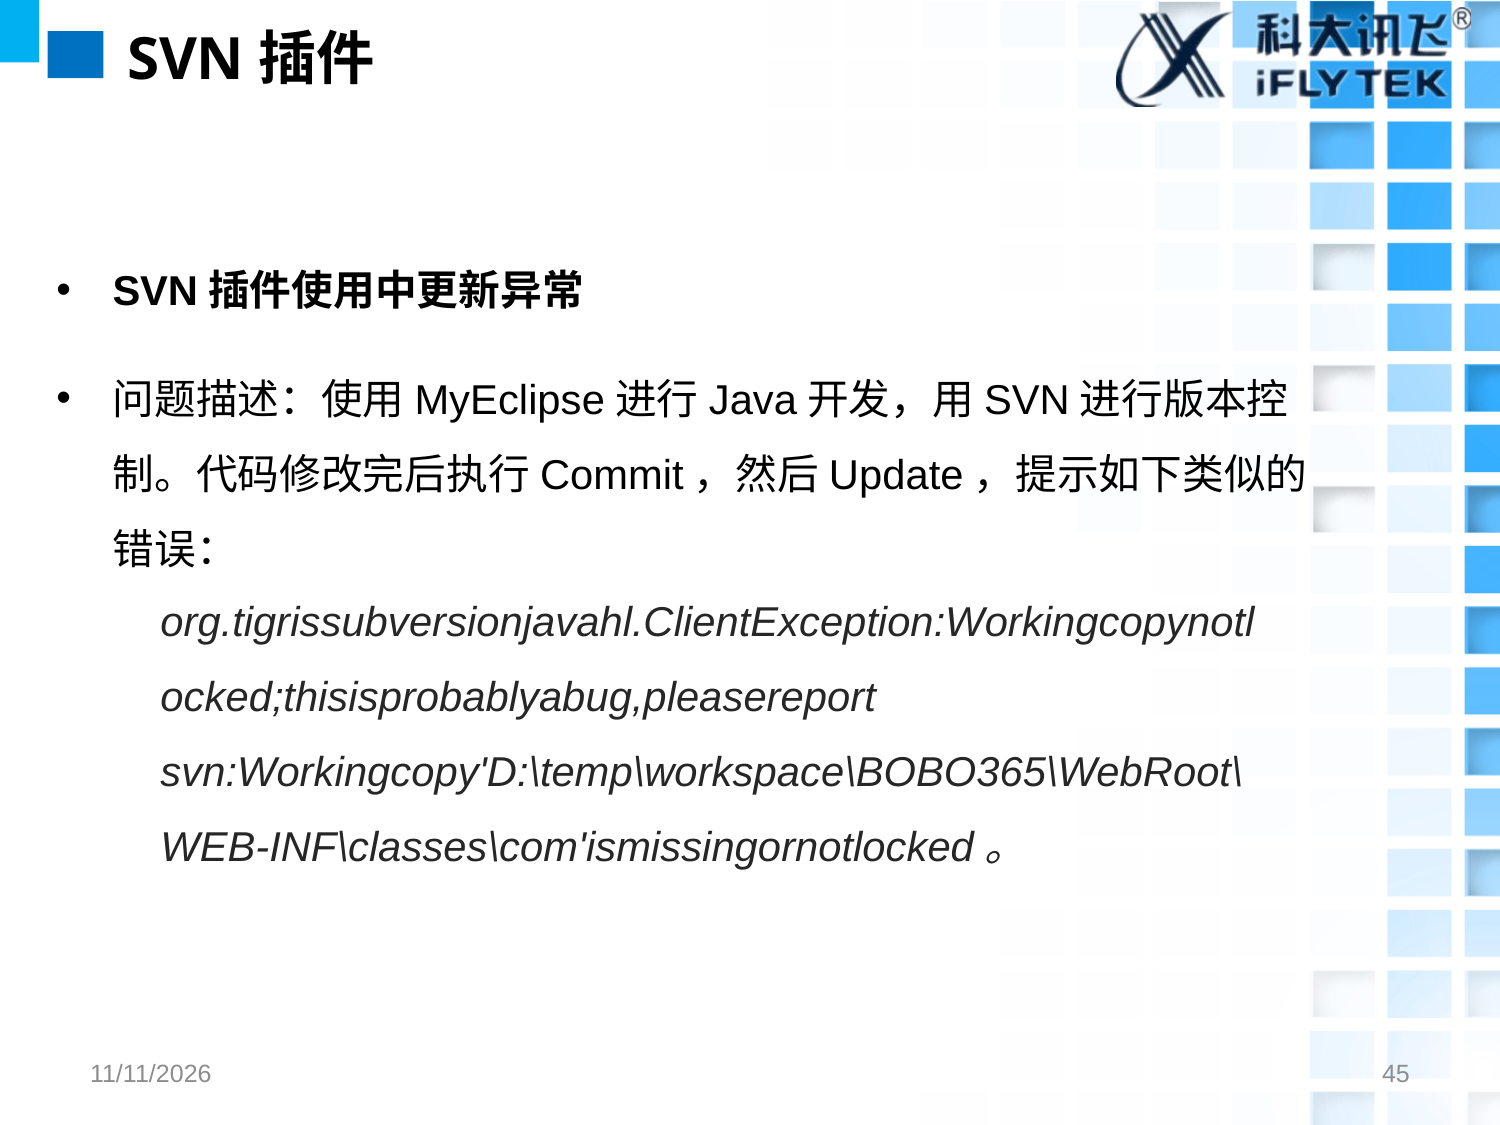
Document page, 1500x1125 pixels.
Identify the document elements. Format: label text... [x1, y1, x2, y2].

title SVN插件 [112, 14, 1093, 98]
picture [17, 1, 1500, 1125]
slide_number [75, 1042, 425, 1103]
text_box org.tigrissubversionjavahl.ClientException:Workingcopynotlocked;thisisprobablyabug,pleasereport svn:Workingcopy'D:\temp\workspace\BOBO365\WebRoot\WEB-INF\classes\com'ismissingornotlocked。 [145, 562, 1280, 878]
slide_number 45 [1074, 1042, 1425, 1103]
list SVN插件使用中更新异常 问题描述：使用MyEclipse进行Java开发，用SVN进行版本控制。代码修改完后执行Commit，然后Update，提示如下类似的错误： [41, 231, 1353, 575]
